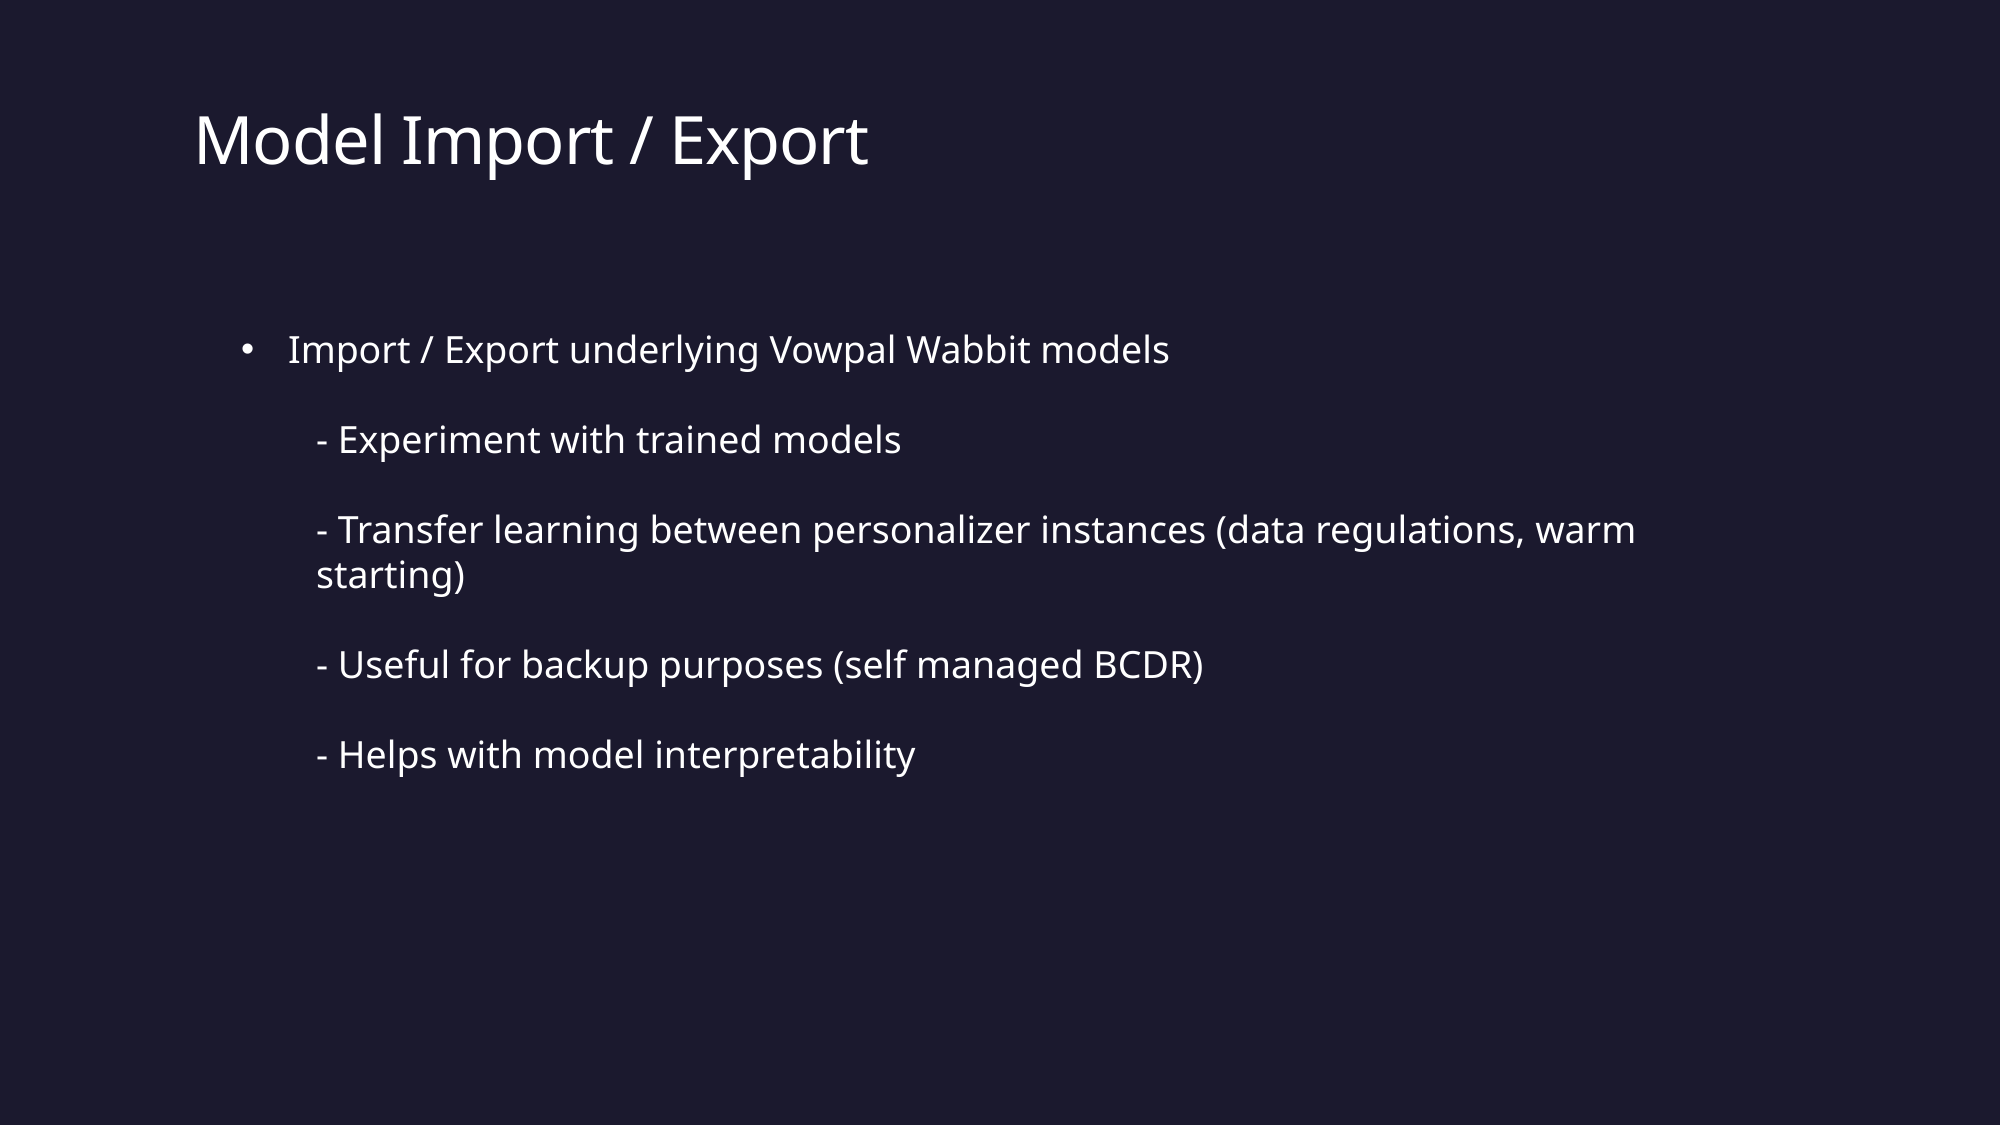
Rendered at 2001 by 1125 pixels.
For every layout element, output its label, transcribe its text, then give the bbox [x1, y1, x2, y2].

text_box Import / Export underlying Vowpal Wabbit models - Experiment with trained models - Transfer learning between personalizer instances (data regulations, warm starting) - Useful for backup purposes (self managed BCDR) - Helps with model interpretability [226, 318, 1721, 784]
title Model Import / Export [178, 60, 1769, 187]
